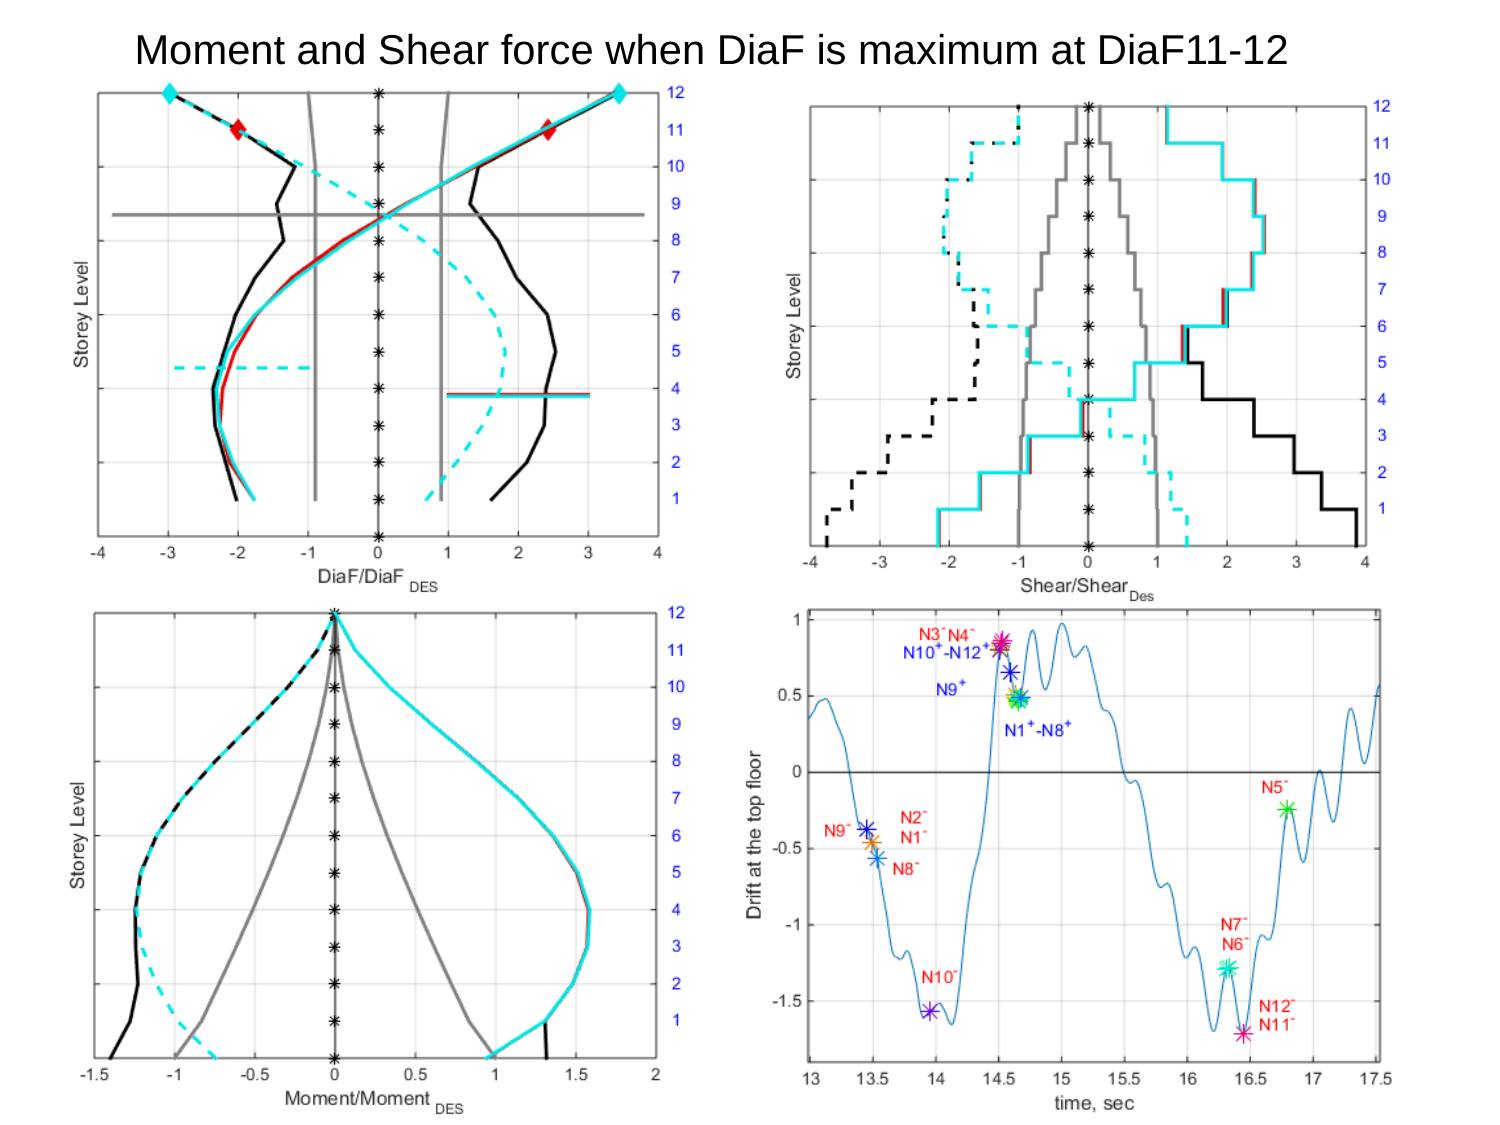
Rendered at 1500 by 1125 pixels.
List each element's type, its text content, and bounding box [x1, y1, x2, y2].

title Moment and Shear force when DiaF is maximum at DiaF11-12 [99, 4, 1324, 67]
picture [0, 53, 1450, 1123]
